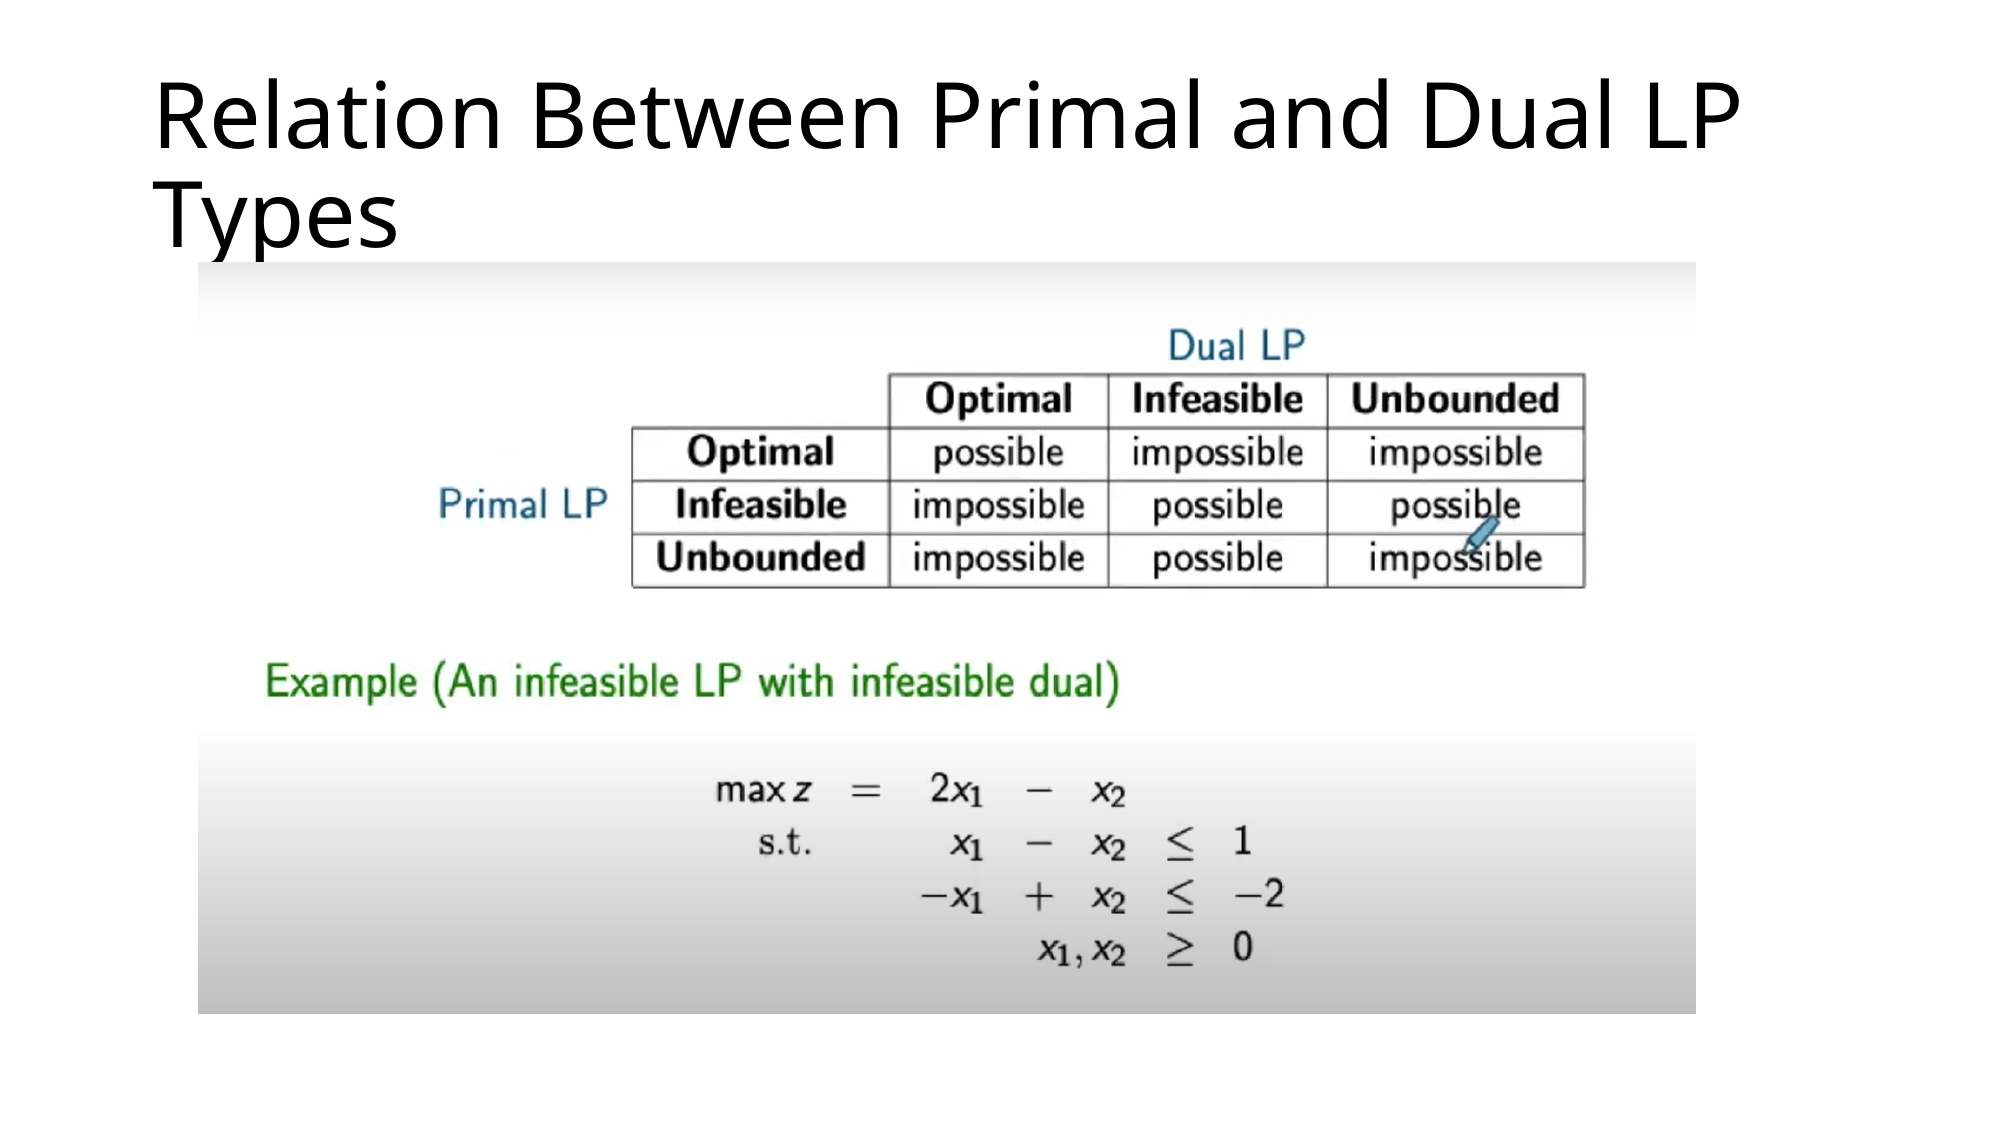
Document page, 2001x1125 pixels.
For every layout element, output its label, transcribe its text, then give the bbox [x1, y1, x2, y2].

title Relation Between Primal and Dual LP Types [137, 59, 1863, 278]
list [198, 262, 1696, 1014]
